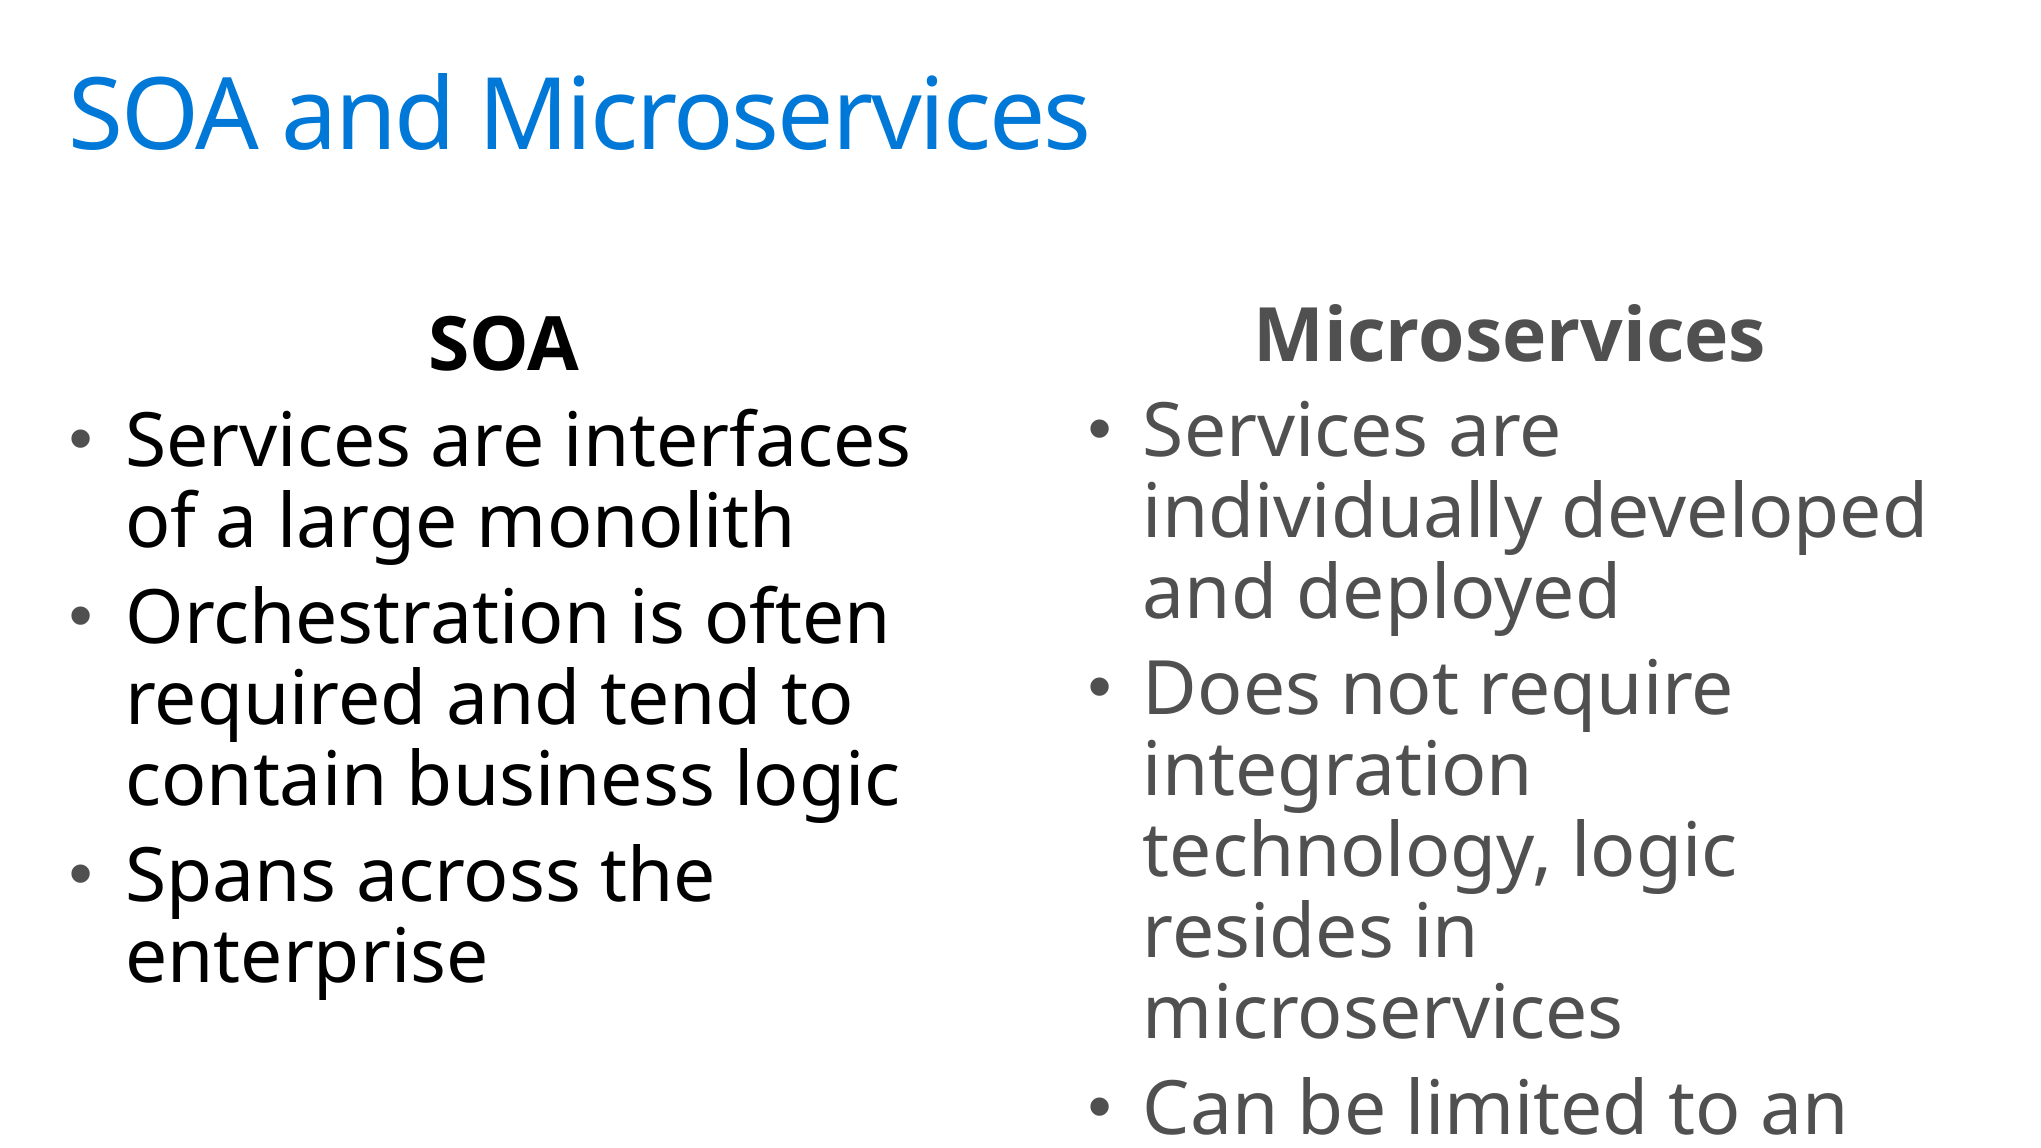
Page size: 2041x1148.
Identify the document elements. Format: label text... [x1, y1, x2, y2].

text_box Microservices Services are individually developed and deployed Does not require integration technology, logic resides in microservices Can be limited to an individual project [1063, 281, 1957, 1148]
title SOA and Microservices [45, 48, 1996, 199]
list SOA Services are interfaces of a large monolith Orchestration is often required and tend to contain business logic Spans across the enterprise [45, 291, 983, 1031]
